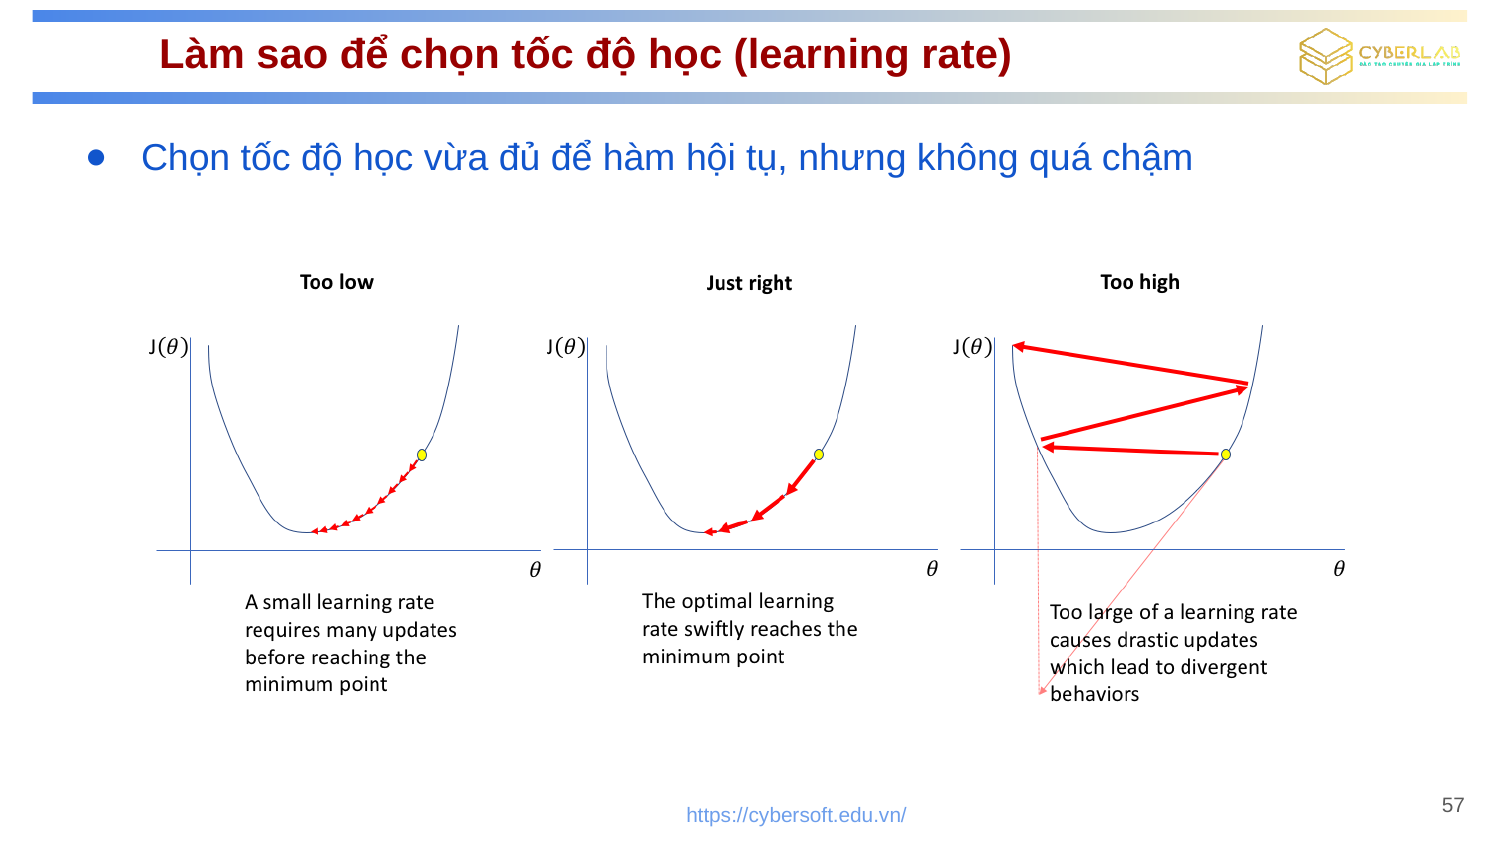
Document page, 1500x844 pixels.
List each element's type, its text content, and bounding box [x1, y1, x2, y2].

title Làm sao để chọn tốc độ học (learning rate) [144, 12, 1449, 93]
picture [143, 252, 1359, 724]
slide_number 57 [1389, 782, 1480, 830]
list Chọn tốc độ học vừa đủ để hàm hội tụ, nhưng không quá chậm [51, 111, 1449, 762]
picture [1449, 28, 1468, 85]
